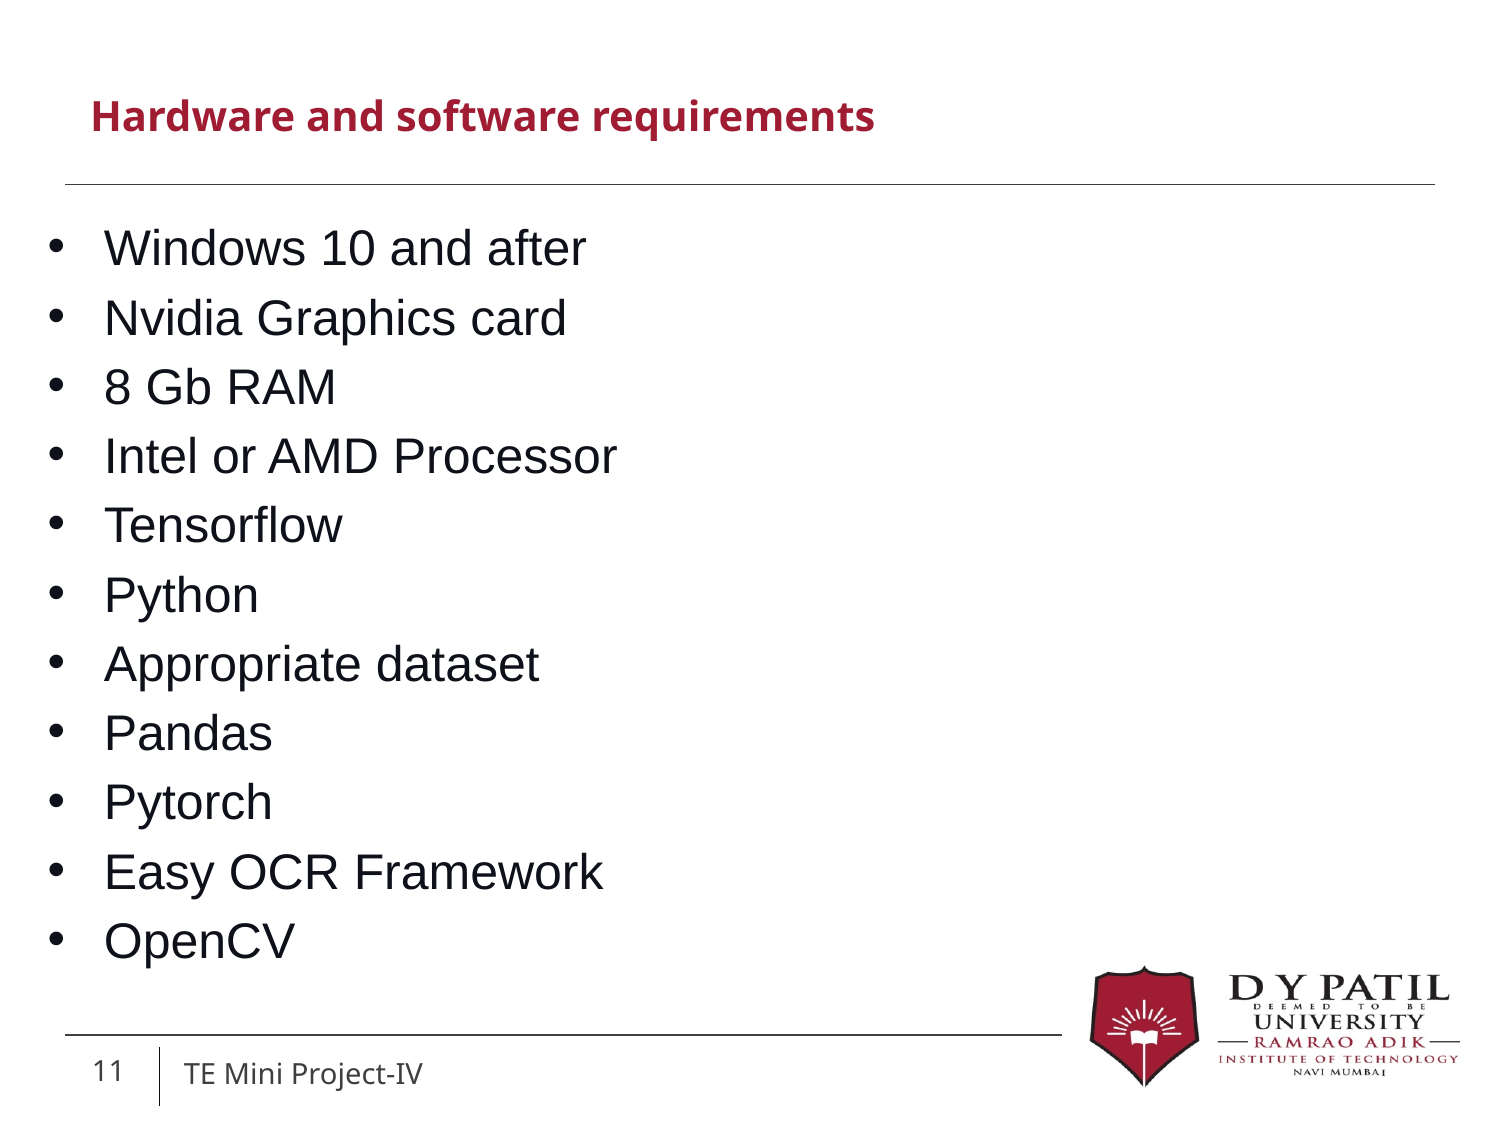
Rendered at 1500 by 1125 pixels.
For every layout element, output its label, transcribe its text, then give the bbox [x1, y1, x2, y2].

footer TE Mini Project-IV [168, 1042, 857, 1103]
title Hardware and software requirements [75, 45, 1425, 185]
list Windows 10 and after Nvidia Graphics card 8 Gb RAM Intel or AMD Processor Tensorflow Python Appropriate dataset Pandas Pytorch Easy OCR Framework OpenCV [32, 208, 1469, 988]
picture [1062, 940, 1500, 1125]
slide_number 11 [76, 1042, 155, 1103]
